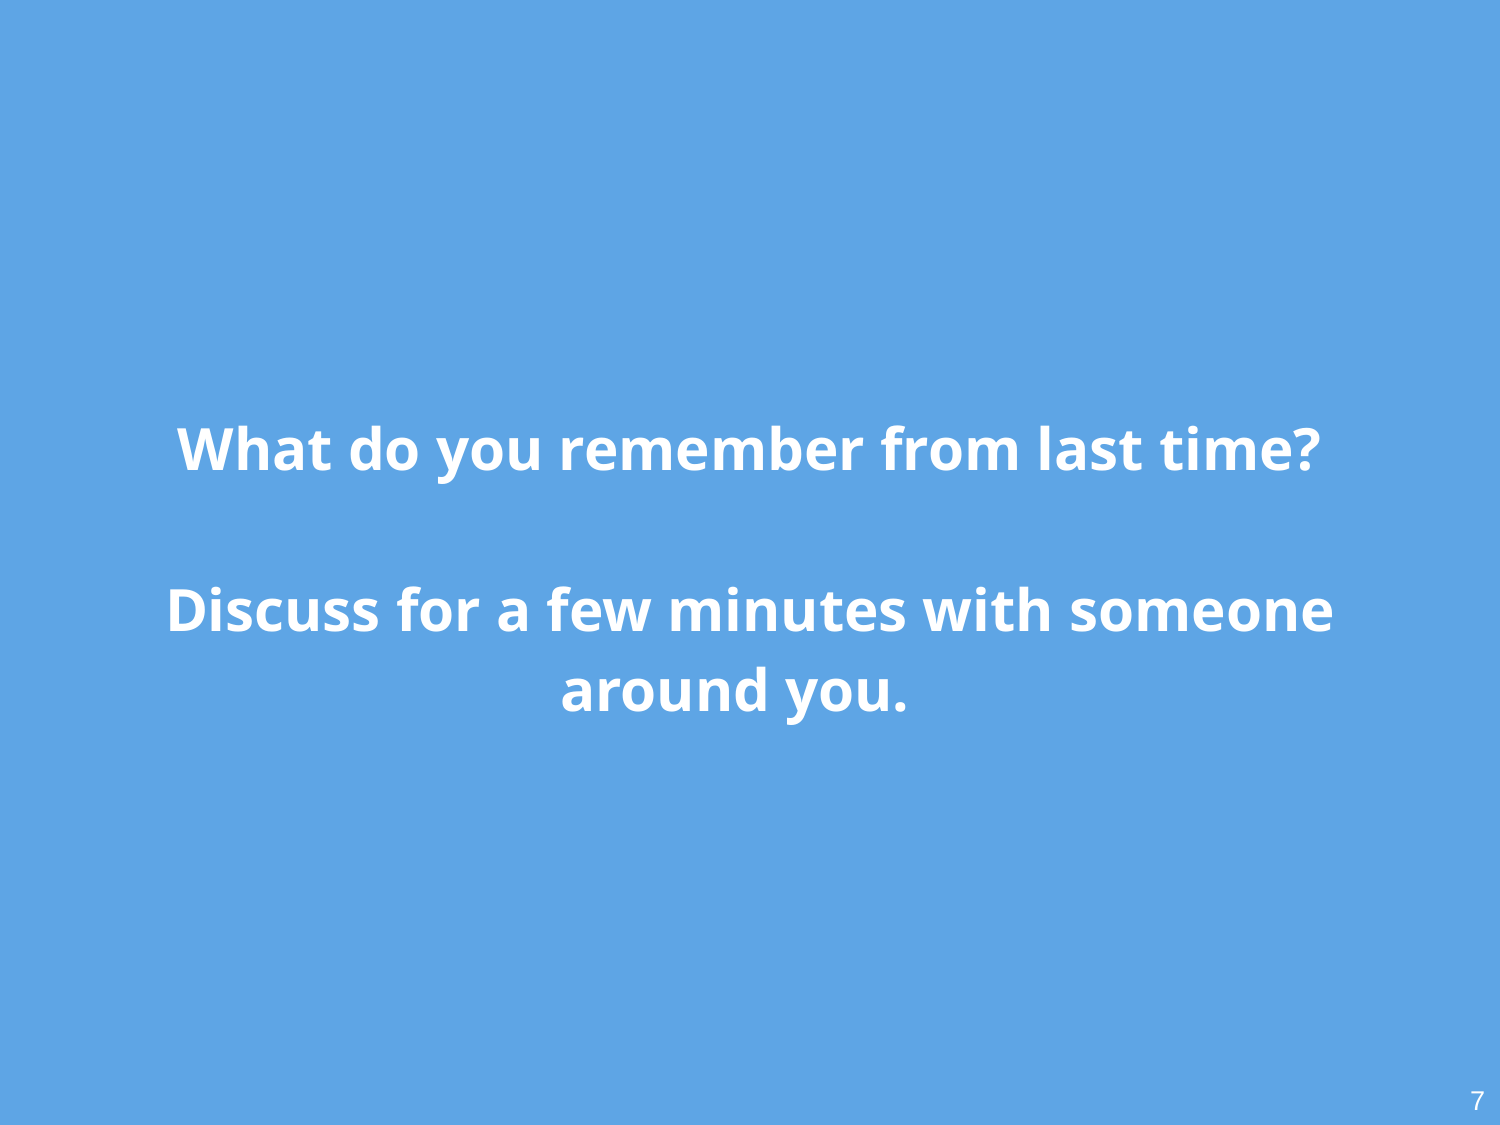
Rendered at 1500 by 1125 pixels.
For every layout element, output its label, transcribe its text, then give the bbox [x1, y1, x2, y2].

title What do you remember from last time? Discuss for a few minutes with someone around you. [98, 128, 1402, 997]
